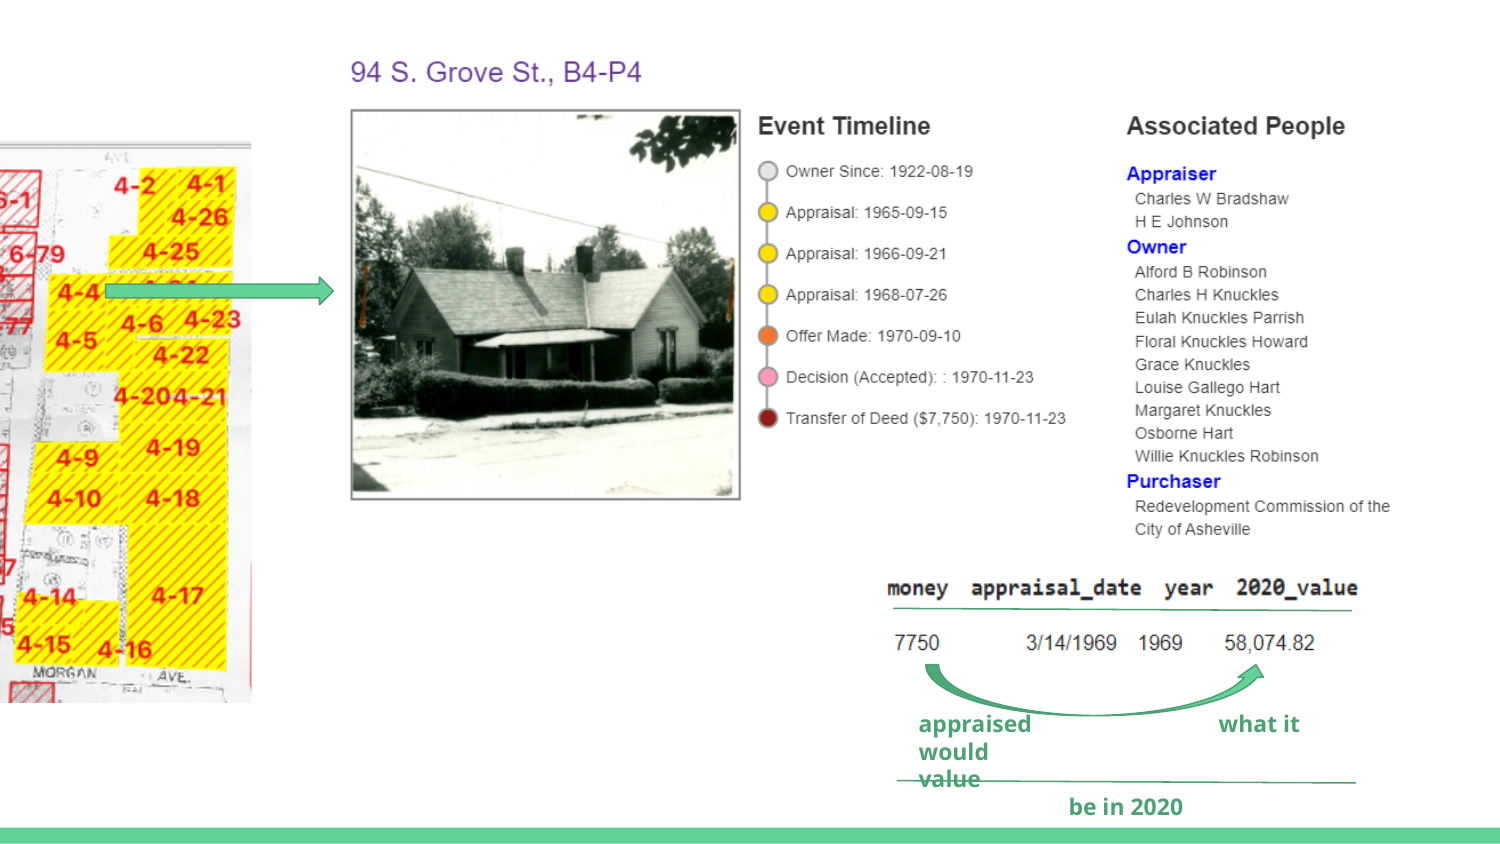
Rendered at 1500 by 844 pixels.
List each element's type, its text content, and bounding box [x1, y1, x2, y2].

picture [0, 141, 252, 703]
picture [876, 625, 1337, 665]
picture [881, 559, 1364, 611]
text_box [1217, 674, 1264, 695]
picture [342, 57, 1406, 544]
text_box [896, 780, 1357, 784]
text_box [255, 277, 334, 305]
text_box appraised what it would value be in 2020 [903, 695, 1363, 835]
